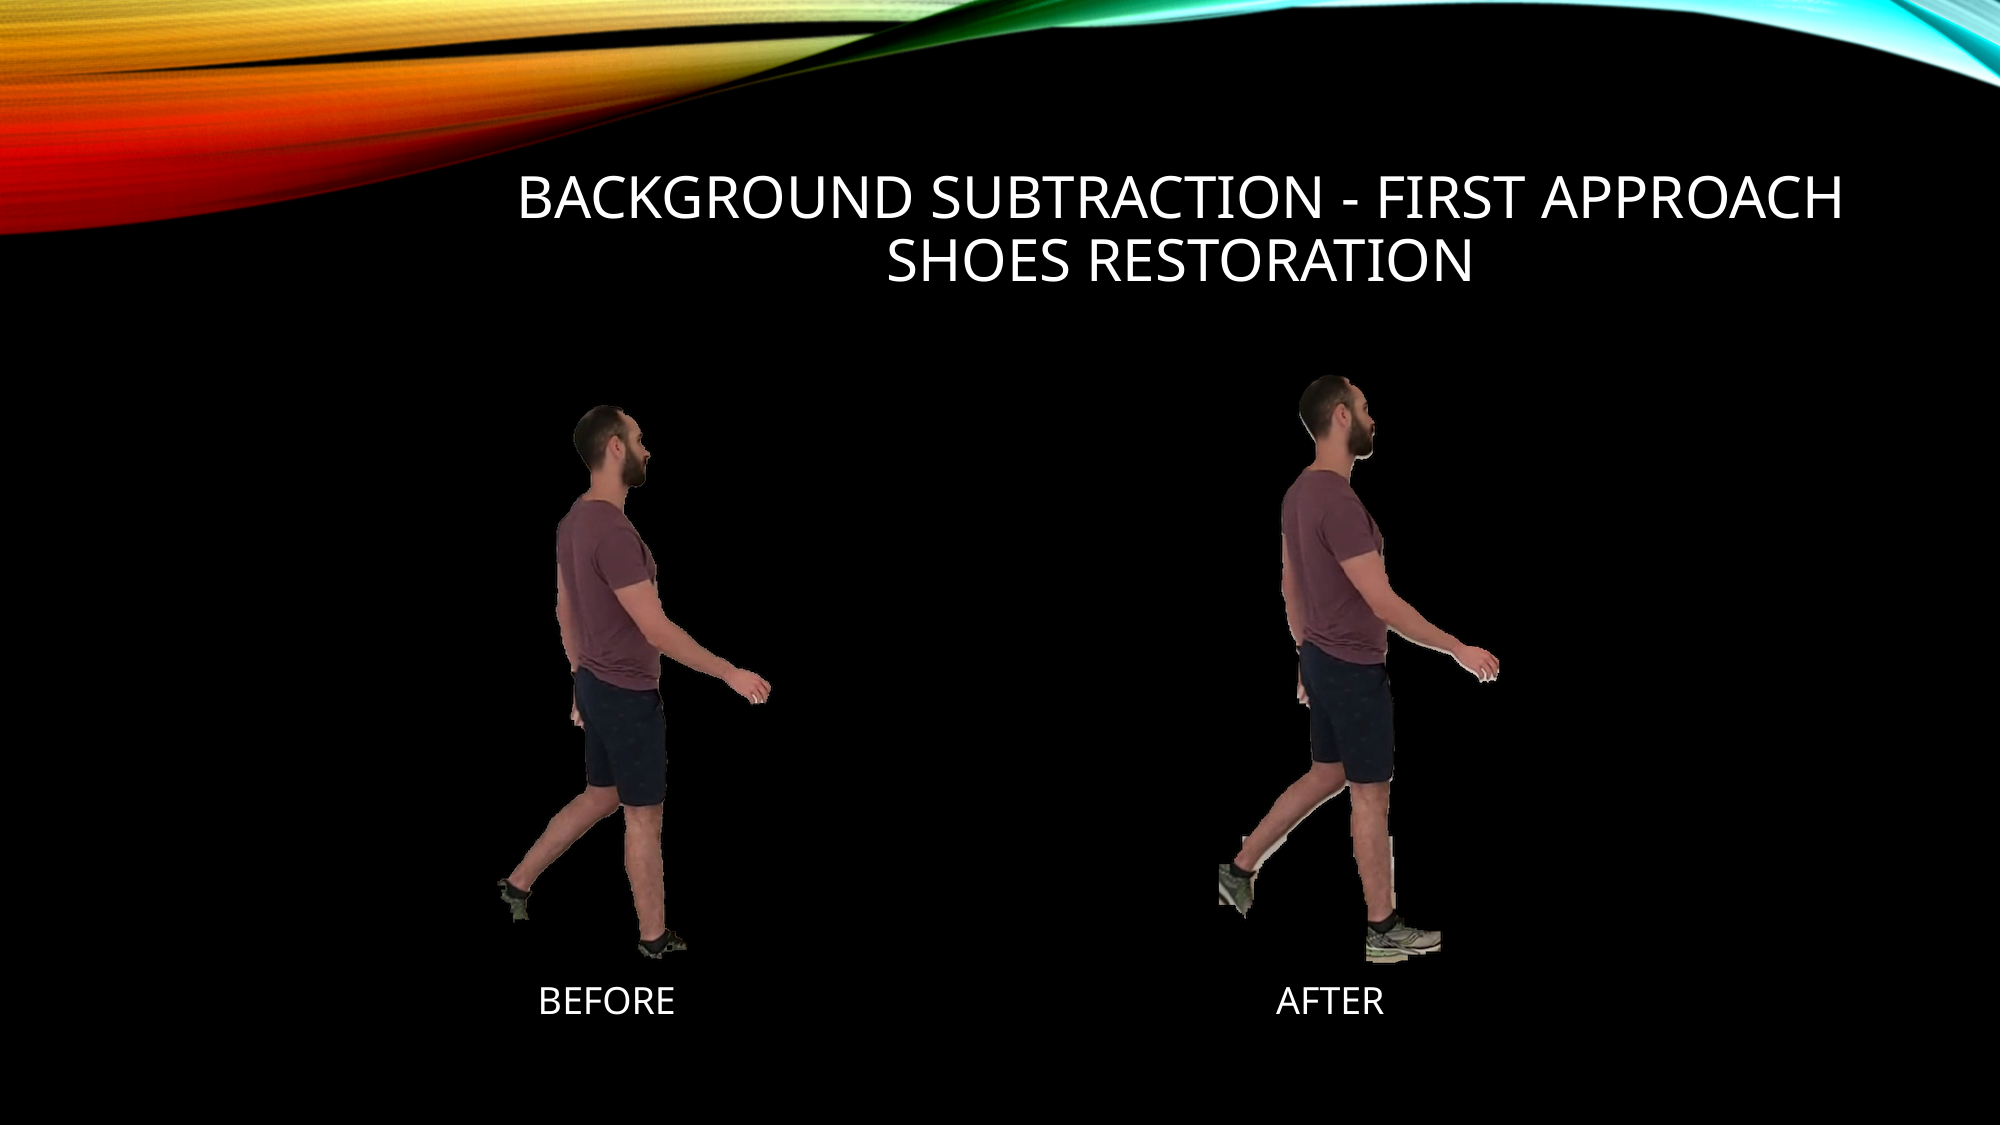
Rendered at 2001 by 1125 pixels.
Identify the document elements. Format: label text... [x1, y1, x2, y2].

picture [361, 347, 852, 1070]
picture [1115, 305, 1574, 987]
title BACKGROUND subtraction - first approach shoes RESTORATION [474, 125, 1888, 338]
text_box AFTER [1261, 987, 1400, 1029]
picture [0, 0, 2000, 237]
